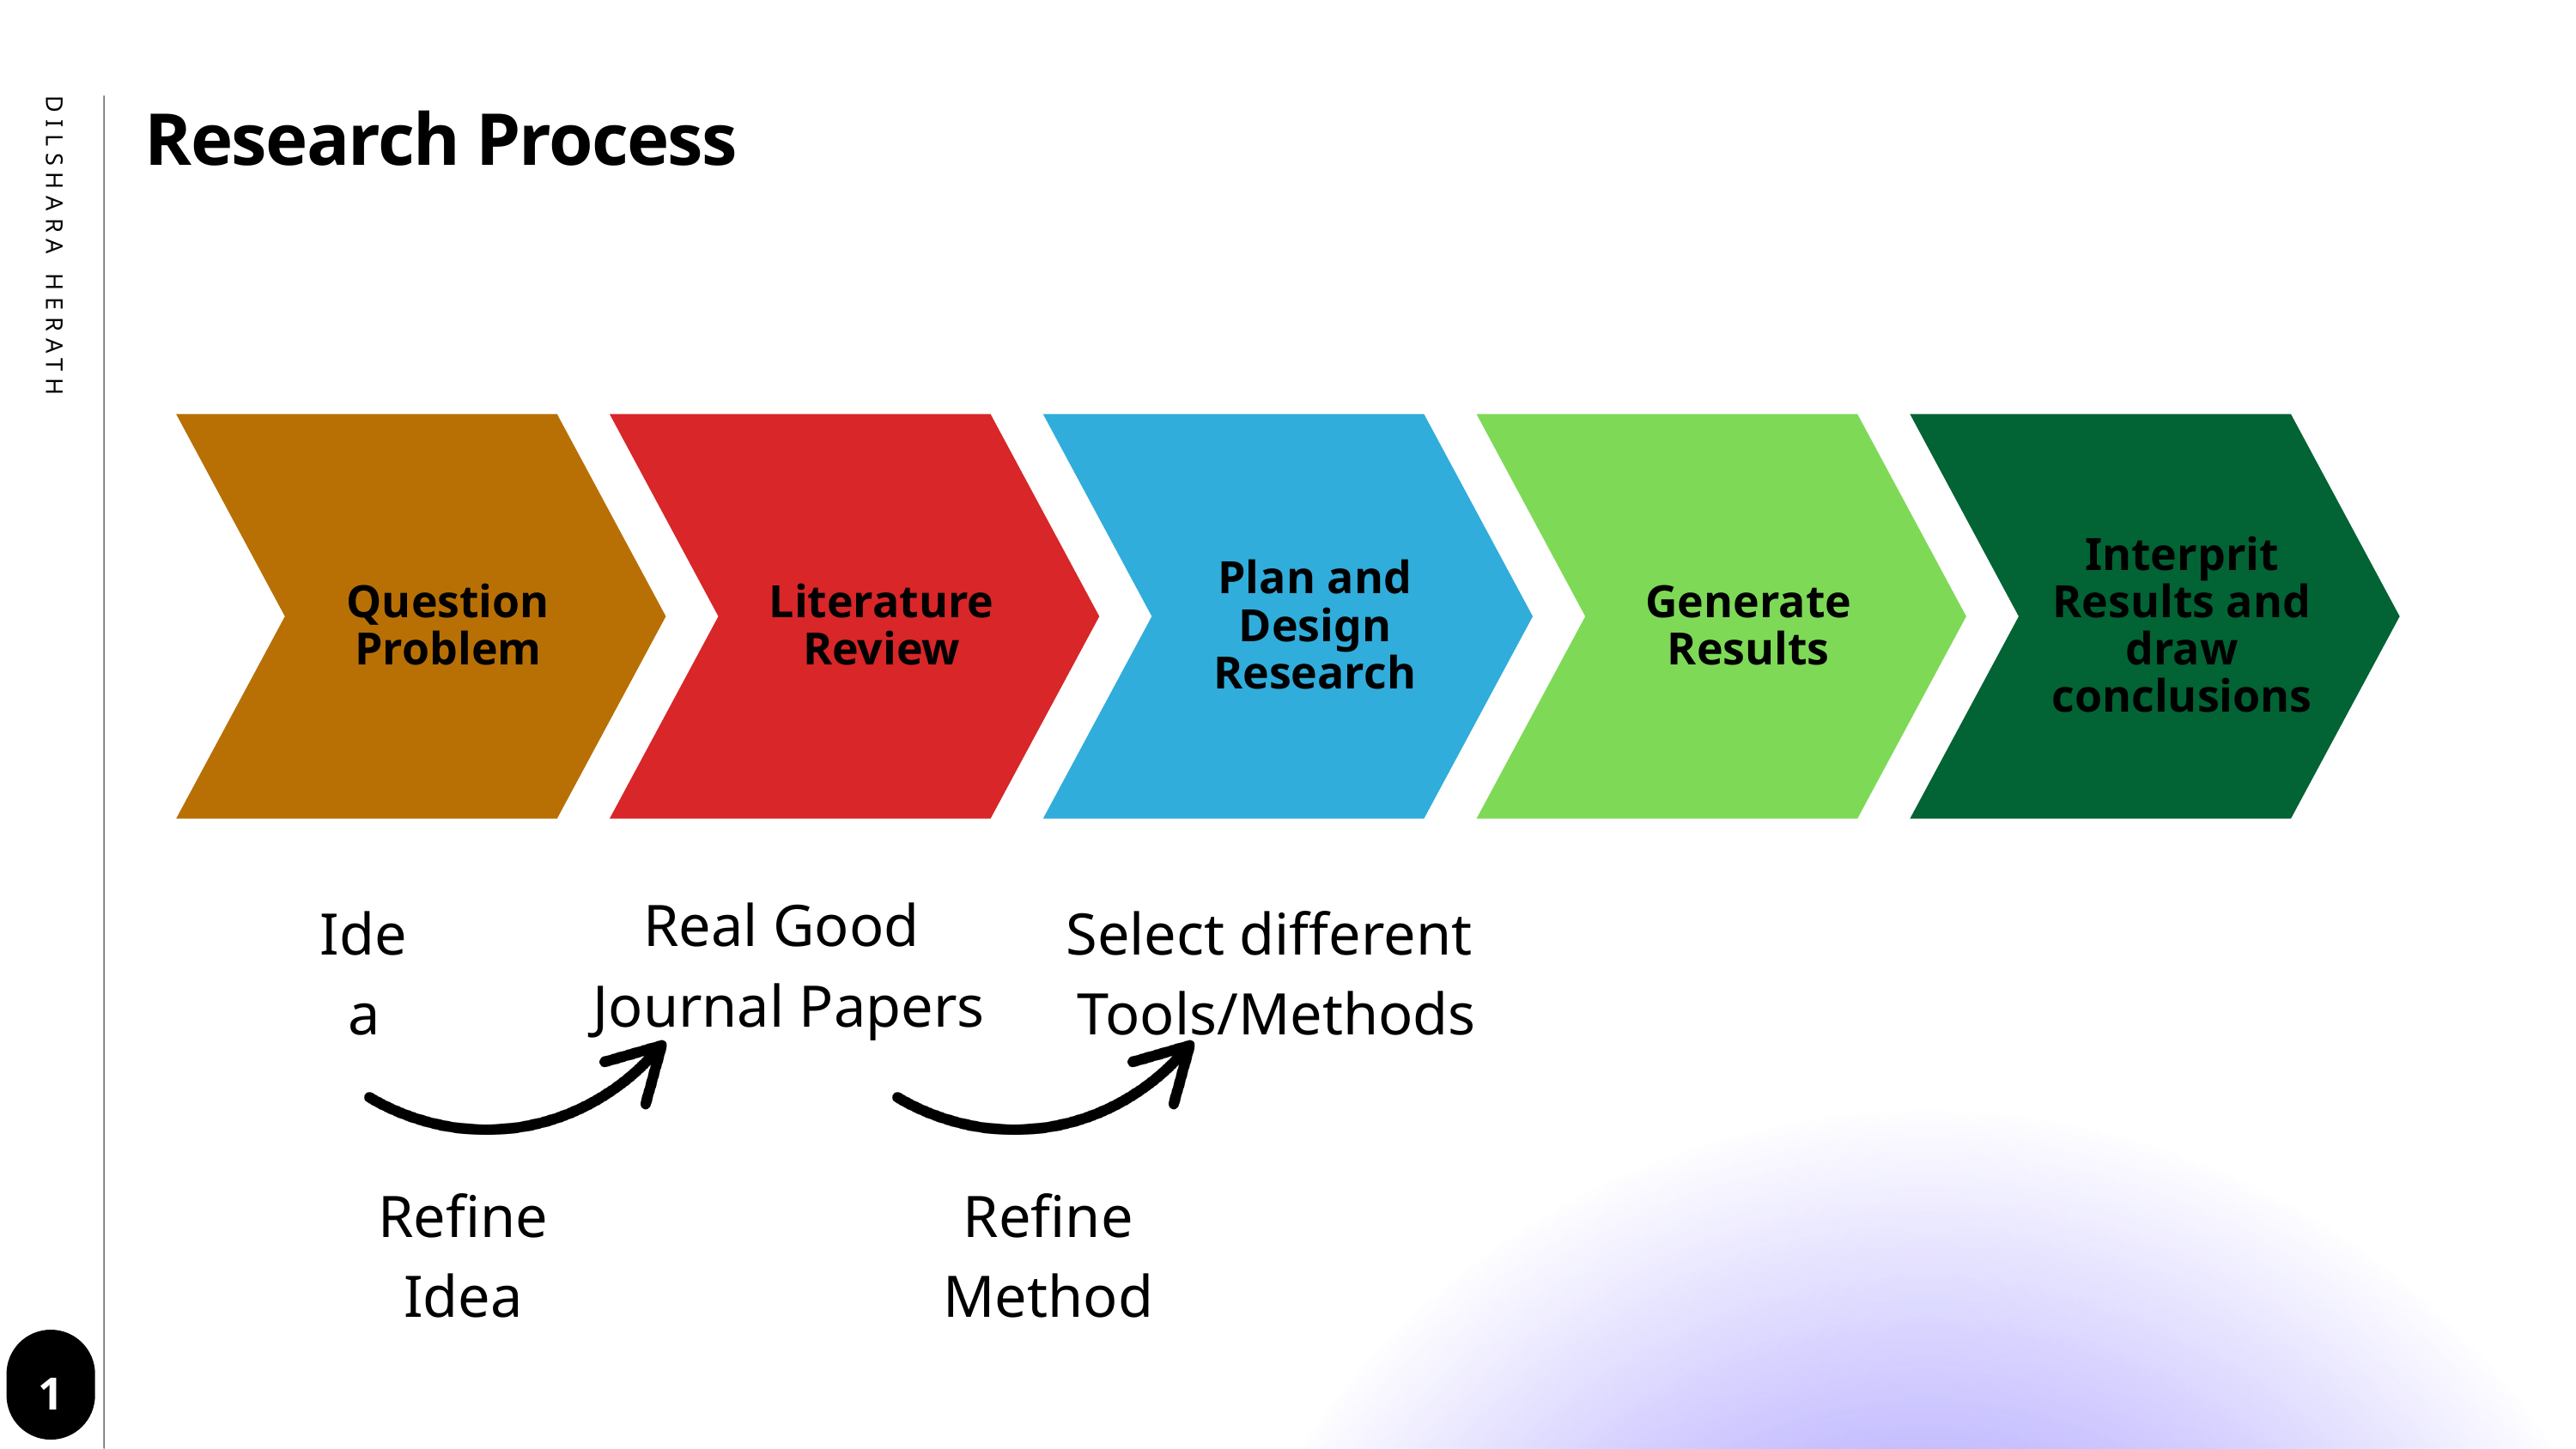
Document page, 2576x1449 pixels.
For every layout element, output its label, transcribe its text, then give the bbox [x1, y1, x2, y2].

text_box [861, 893, 1492, 1244]
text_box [6, 1329, 95, 1440]
text_box Real Good Journal Papers [582, 877, 996, 1039]
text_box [175, 414, 607, 819]
text_box DILSHARA HERATH [41, 95, 75, 530]
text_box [609, 414, 1041, 819]
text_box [1476, 414, 1908, 819]
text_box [306, 893, 667, 1244]
text_box [1172, 1108, 2576, 1449]
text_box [1042, 414, 1474, 819]
text_box Research Process [144, 103, 1434, 180]
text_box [1910, 414, 2400, 819]
